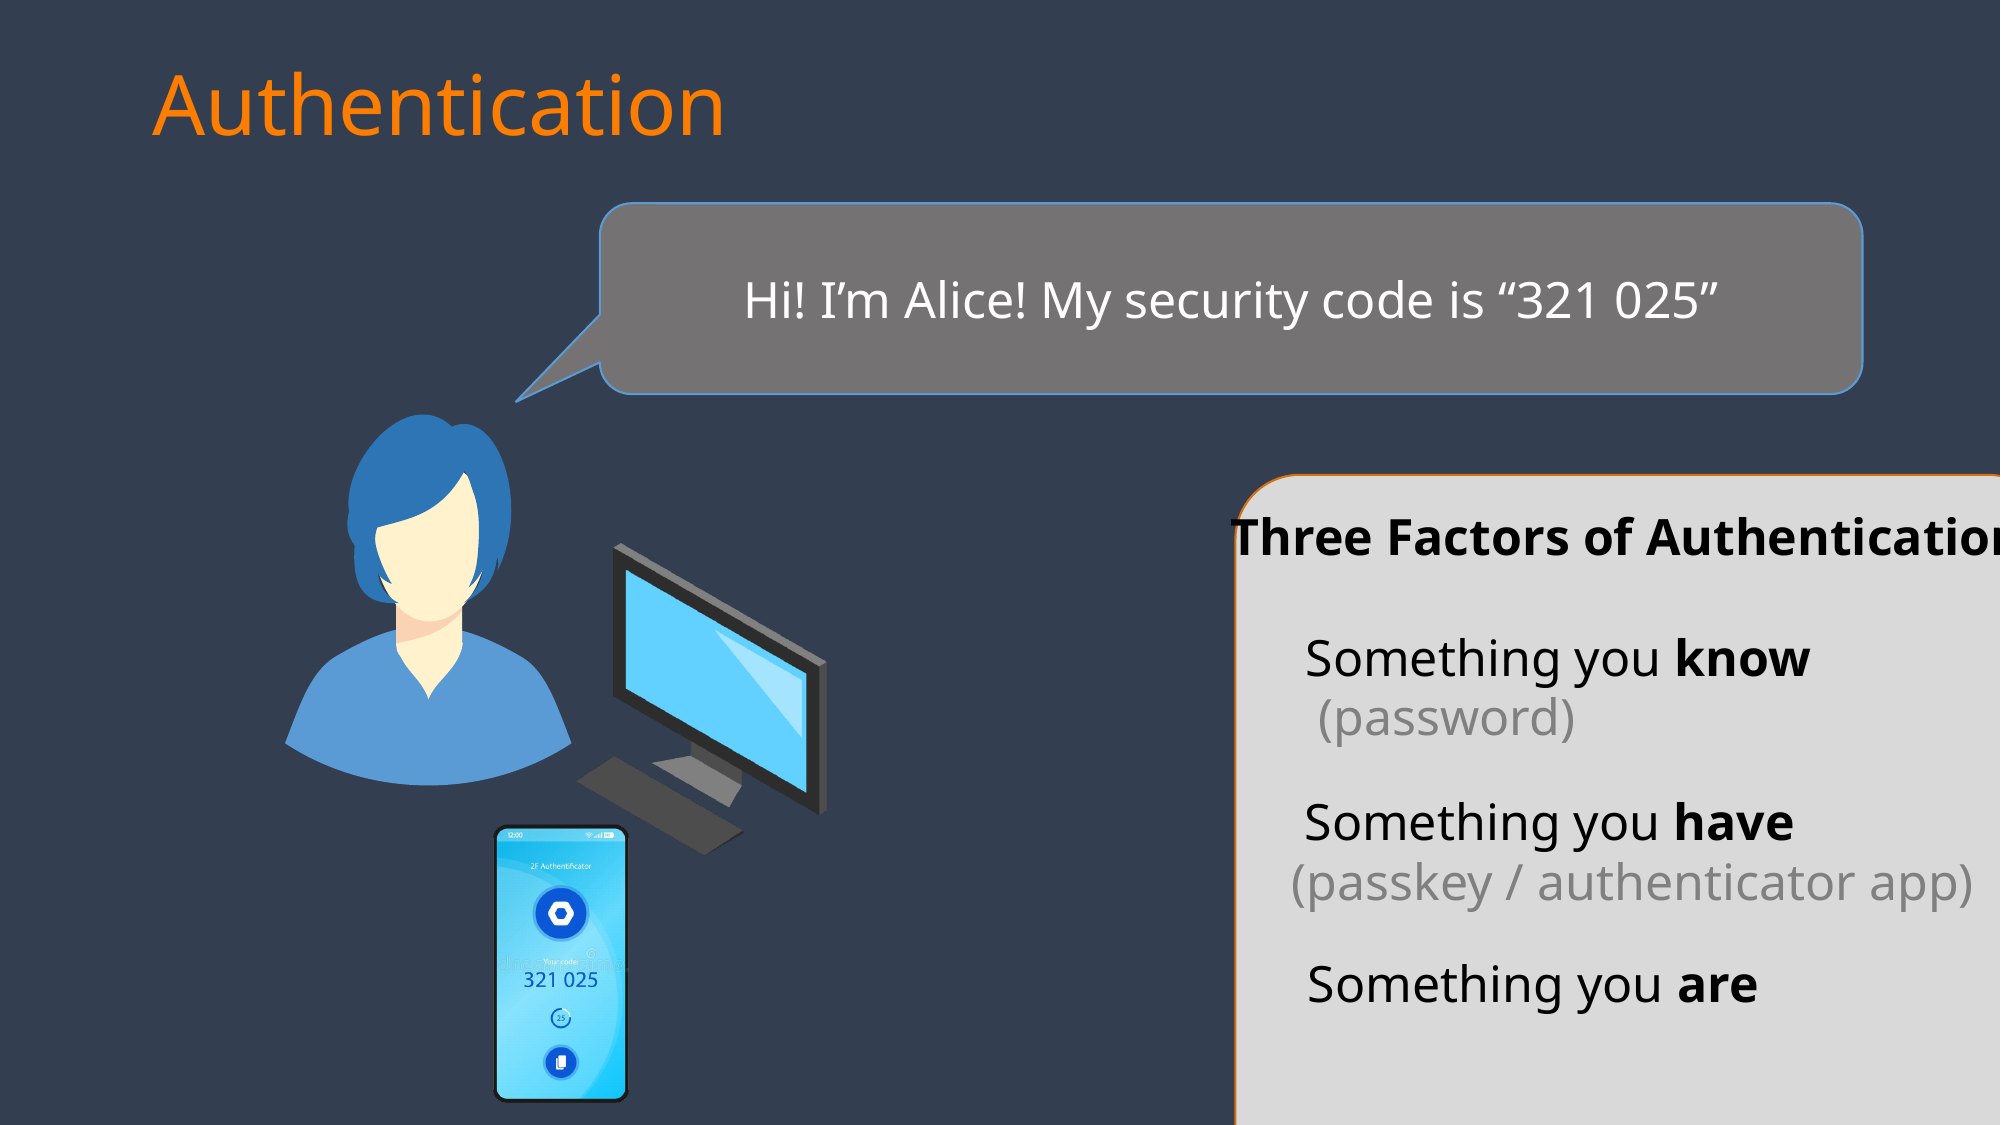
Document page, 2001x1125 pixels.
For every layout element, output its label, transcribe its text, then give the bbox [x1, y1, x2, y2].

text_box [1234, 573, 2000, 1125]
list Authentication [137, 55, 1863, 770]
text_box Something you have [1289, 782, 1823, 842]
picture [488, 534, 835, 1107]
text_box Three Factors of Authentication [1863, 498, 2000, 573]
text_box [1863, 473, 2000, 498]
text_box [284, 414, 572, 786]
text_box Something you are [1293, 945, 1774, 1080]
text_box (passkey / authenticator app) [1276, 842, 1989, 918]
